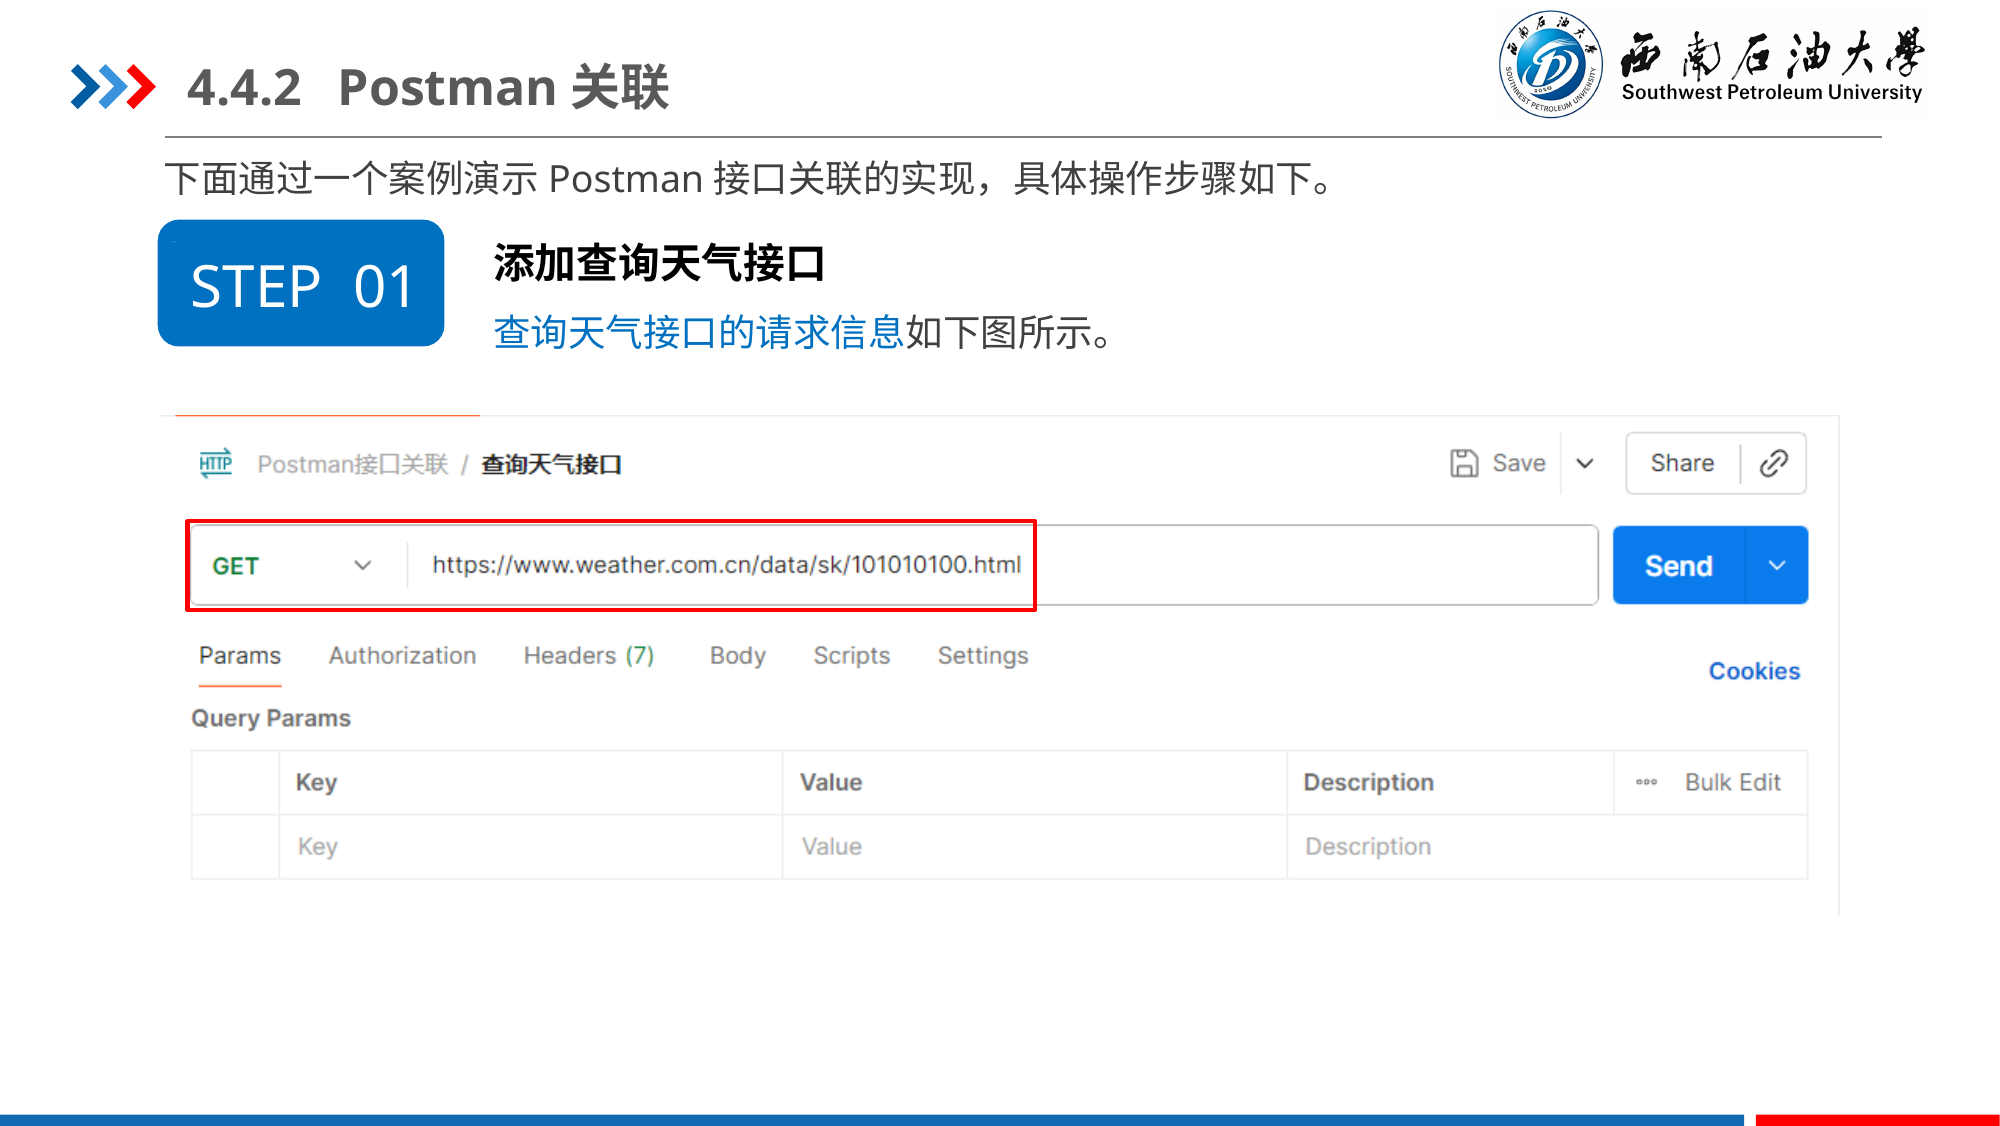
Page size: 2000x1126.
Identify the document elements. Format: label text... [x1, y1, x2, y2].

picture [159, 415, 1840, 917]
text_box [155, 217, 447, 349]
text_box 下面通过一个案例演示Postman接口关联的实现，具体操作步骤如下。 [149, 125, 1599, 208]
text_box 添加查询天气接口 查询天气接口的请求信息如下图所示。 [478, 204, 1781, 362]
picture [1496, 8, 1929, 120]
text_box STEP 01 [172, 242, 439, 327]
text_box 4.4.2 Postman关联 [187, 43, 827, 127]
